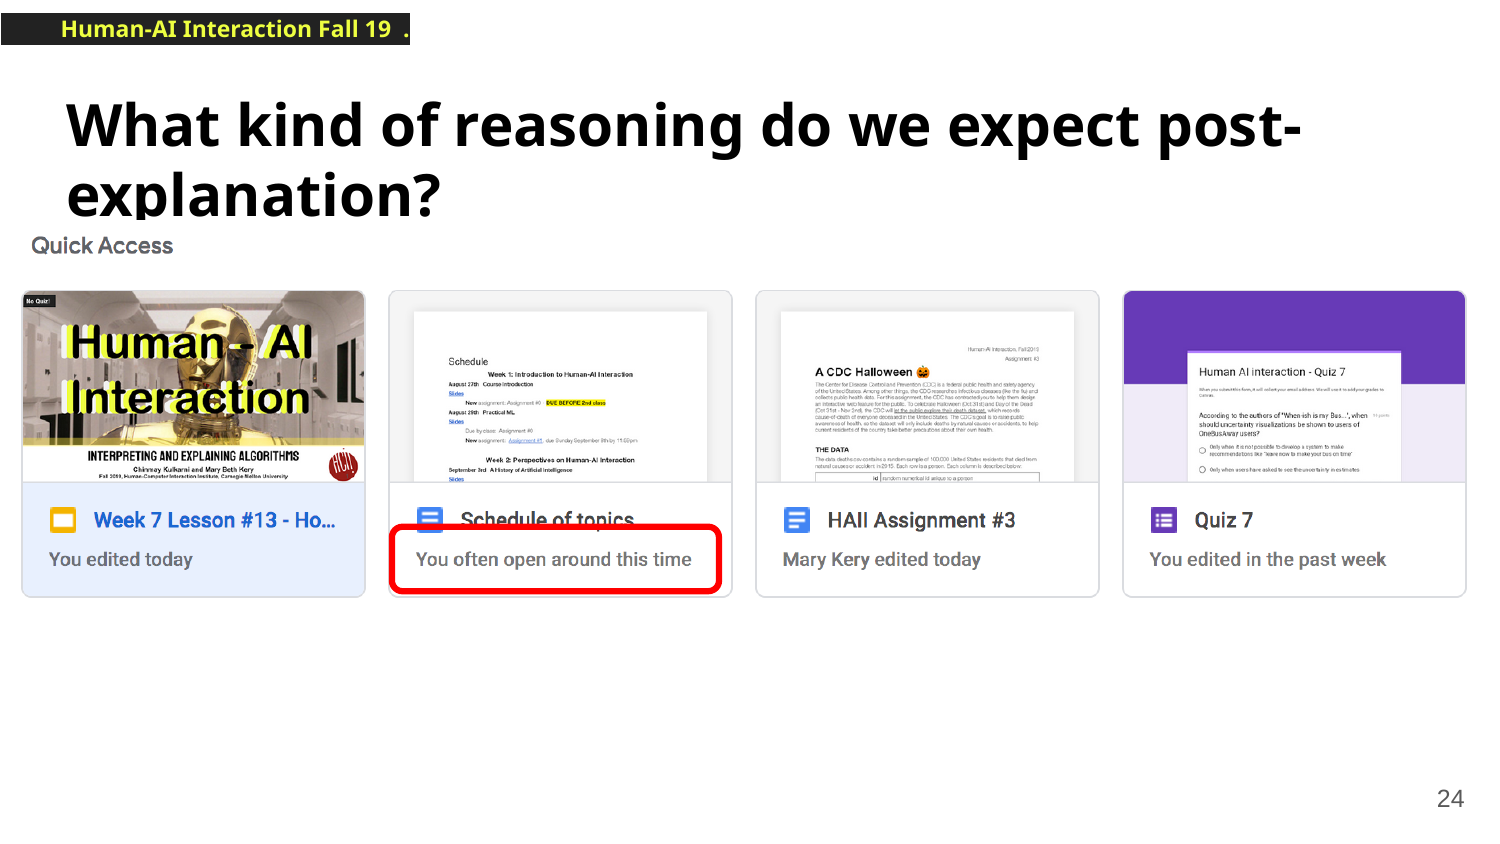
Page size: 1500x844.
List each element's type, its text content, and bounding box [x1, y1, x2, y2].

title What kind of reasoning do we expect post-explanation? [51, 72, 1449, 167]
picture [0, 220, 1500, 624]
slide_number ‹#› [1389, 764, 1480, 830]
